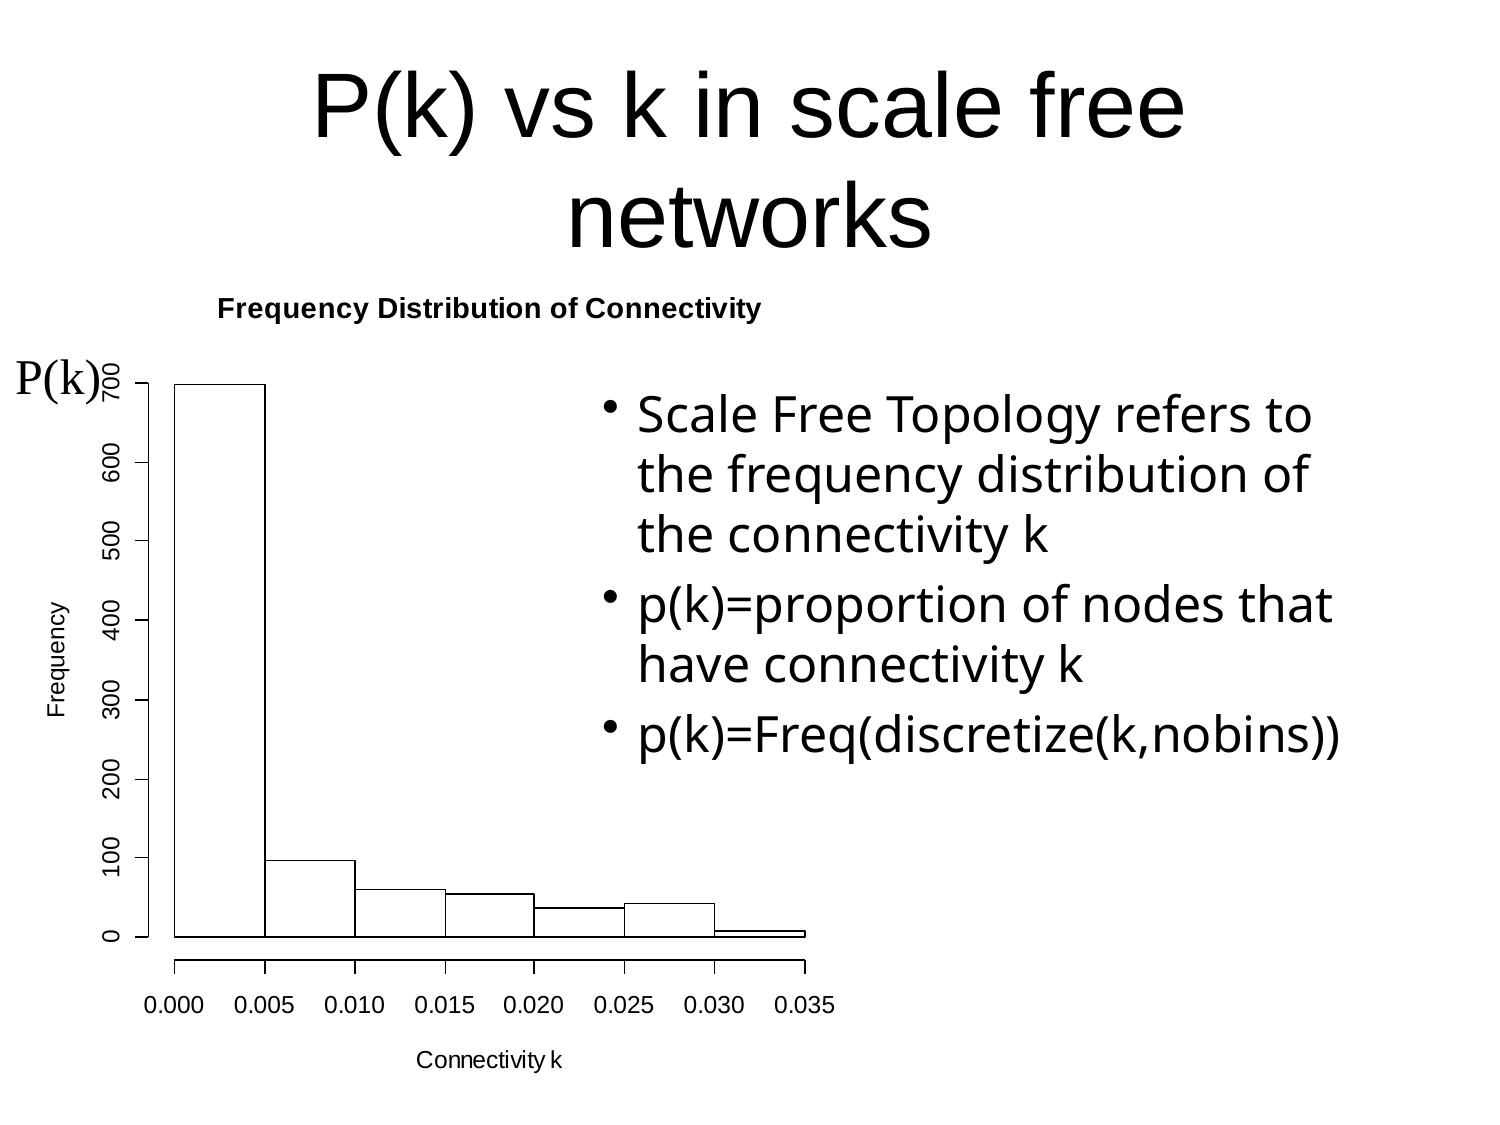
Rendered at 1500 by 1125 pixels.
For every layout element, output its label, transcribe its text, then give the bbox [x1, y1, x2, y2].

text_box Scale Free Topology refers to the frequency distribution of the connectivity k p(k)=proportion of nodes that have connectivity k p(k)=Freq(discretize(k,nobins)) [892, 374, 1400, 770]
title P(k) vs k in scale free networks [112, 62, 1388, 250]
text_box P(k) [0, 337, 31, 413]
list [36, 249, 888, 1100]
